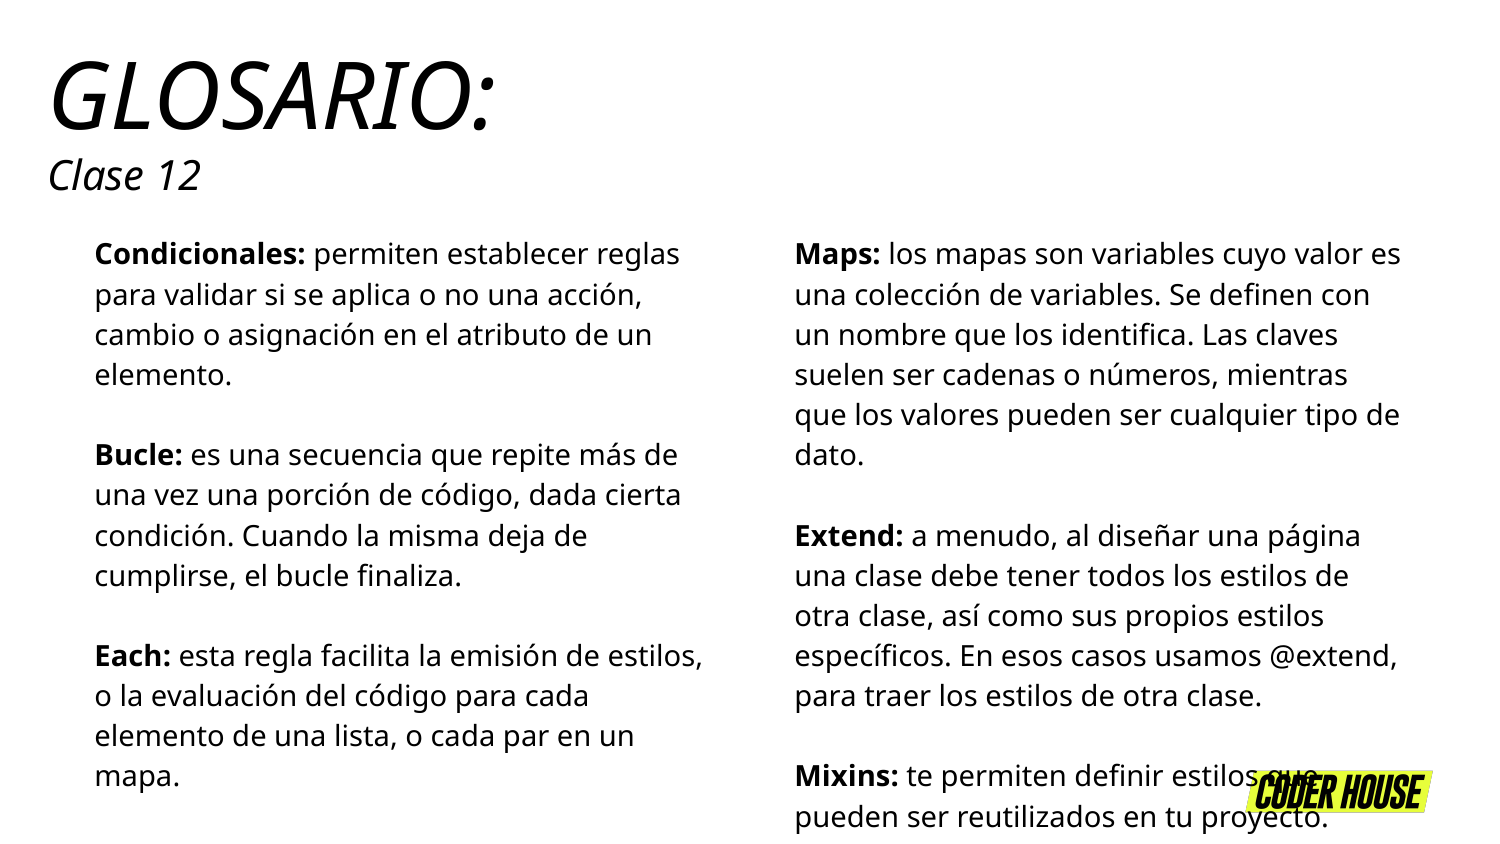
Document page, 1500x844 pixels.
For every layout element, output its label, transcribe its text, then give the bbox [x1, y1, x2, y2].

picture [1241, 764, 1437, 819]
text_box GLOSARIO: Clase 12 [32, 21, 1414, 184]
text_box Condicionales: permiten establecer reglas para validar si se aplica o no una acción, cambio o asignación en el atributo de un elemento. Bucle: es una secuencia que repite más de una vez una porción de código, dada cierta condición. Cuando la misma deja de cumplirse, el bucle finaliza. Each: esta regla facilita la emisión de estilos, o la evaluación del código para cada elemento de una lista, o cada par en un mapa. [79, 215, 724, 806]
text_box Maps: los mapas son variables cuyo valor es una colección de variables. Se definen con un nombre que los identifica. Las claves suelen ser cadenas o números, mientras que los valores pueden ser cualquier tipo de dato. Extend: a menudo, al diseñar una página una clase debe tener todos los estilos de otra clase, así como sus propios estilos específicos. En esos casos usamos @extend, para traer los estilos de otra clase. Mixins: te permiten definir estilos que pueden ser reutilizados en tu proyecto. [779, 215, 1424, 806]
